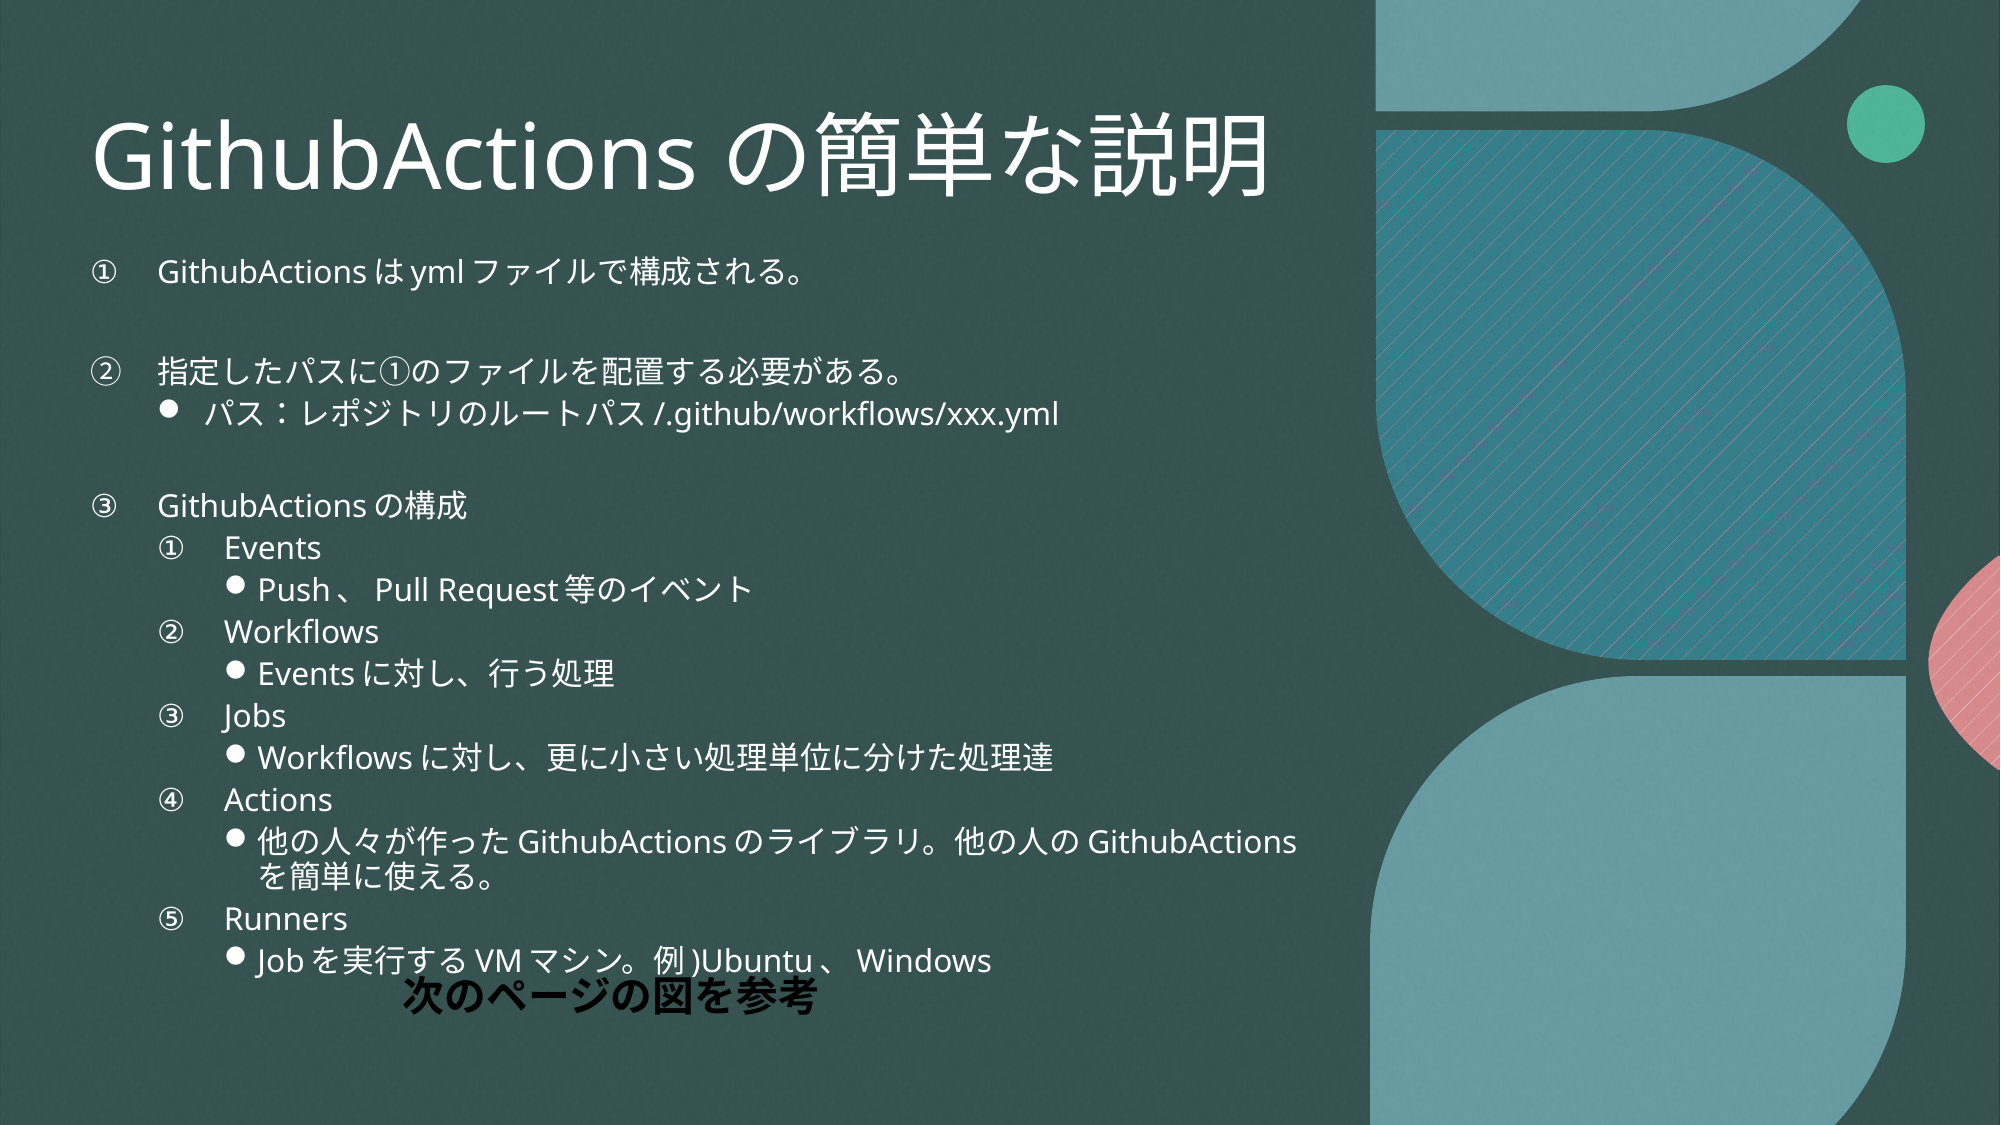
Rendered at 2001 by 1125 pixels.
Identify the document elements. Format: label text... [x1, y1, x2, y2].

text_box 次のページの図を参考 [237, 967, 1499, 1125]
title GithubActionsの簡単な説明 [75, 109, 1336, 248]
list GithubActionsはymlファイルで構成される。 指定したパスに①のファイルを配置する必要がある。 パス：レポジトリのルートパス/.github/workflows/xxx.yml GithubActionsの構成 Events Push、Pull Request等のイベント Workflows Eventsに対し、行う処理 Jobs Workflowsに対し、更に小さい処理単位に分けた処理達 Actions 他の人々が作ったGithubActionsのライブラリ。他の人のGithubActionsを簡単に使える。 Runners Jobを実行するVMマシン。例)Ubuntu、Windows [75, 248, 1336, 994]
